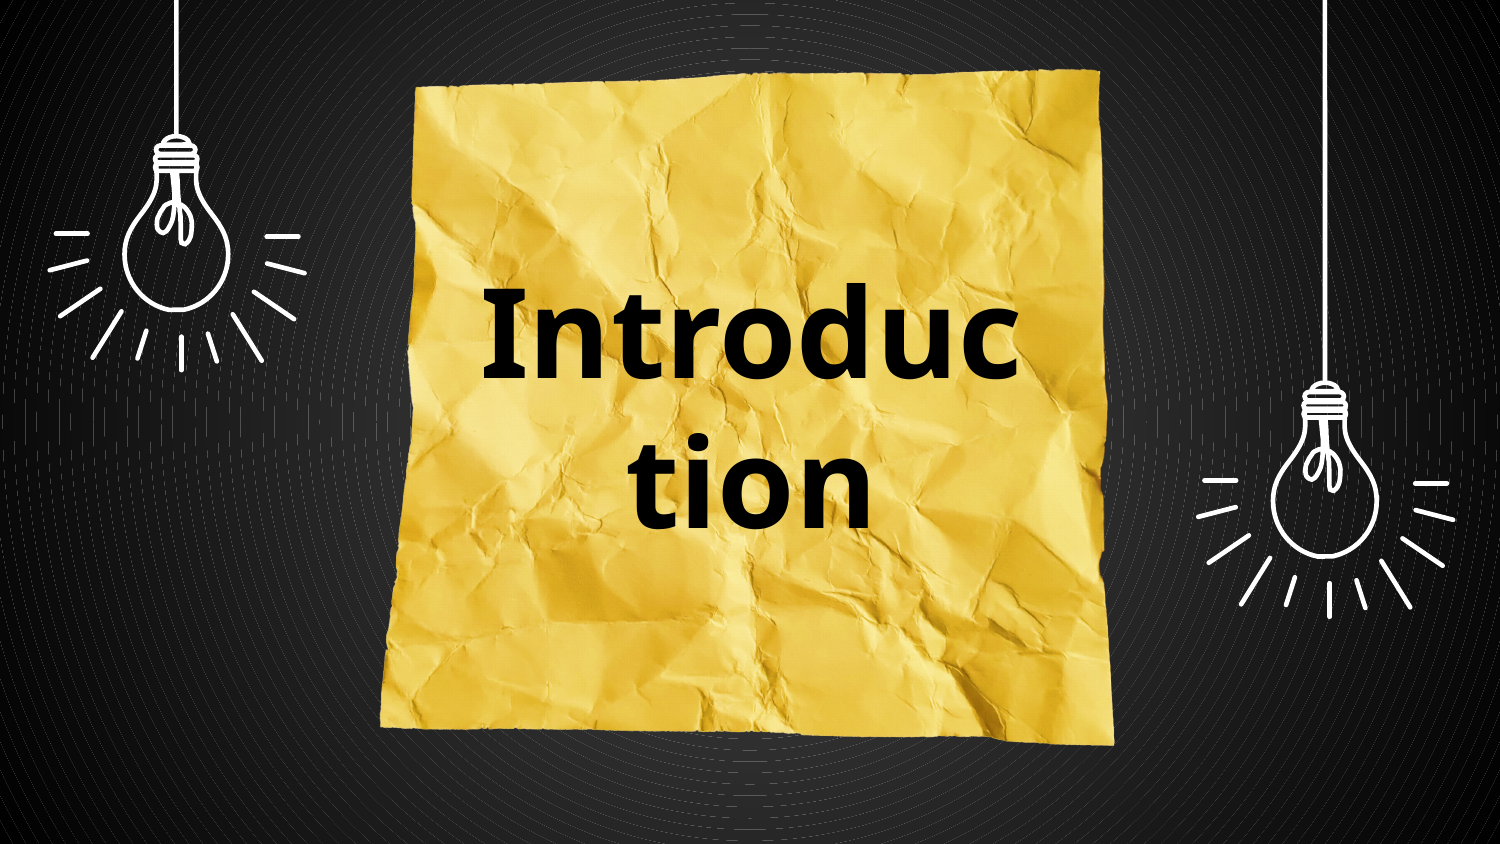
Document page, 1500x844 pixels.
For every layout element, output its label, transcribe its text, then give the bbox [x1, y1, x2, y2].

title Introduction [445, 120, 1058, 687]
picture [380, 69, 1115, 746]
